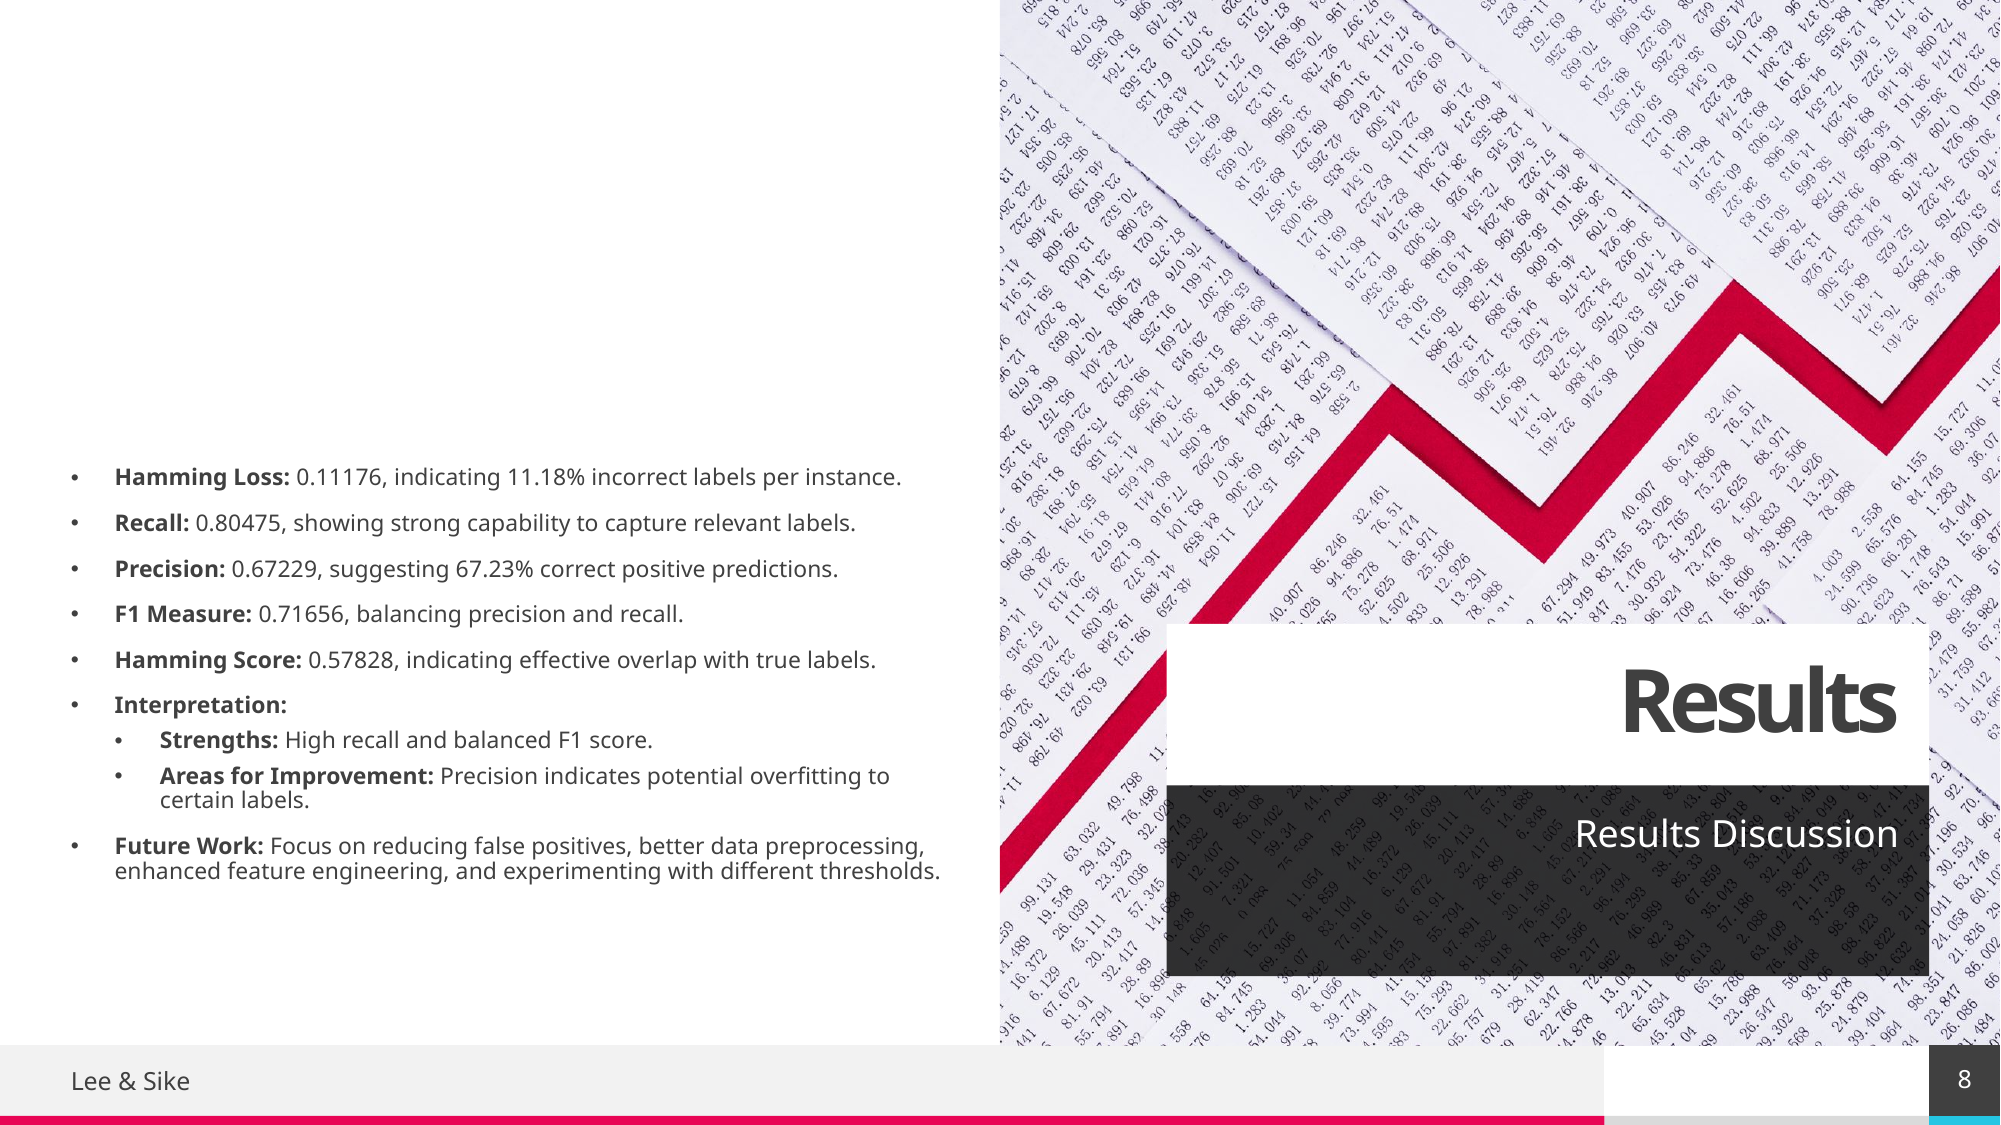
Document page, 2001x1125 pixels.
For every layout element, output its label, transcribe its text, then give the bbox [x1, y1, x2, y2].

picture [999, 0, 2000, 1046]
footer Lee & Sike [70, 1056, 1000, 1105]
slide_number 8 [1929, 1046, 2000, 1116]
list Hamming Loss: 0.11176, indicating 11.18% incorrect labels per instance. Recall: 0.80475, showing strong capability to capture relevant labels. Precision: 0.67229, suggesting 67.23% correct positive predictions. F1 Measure: 0.71656, balancing precision and recall. Hamming Score: 0.57828, indicating effective overlap with true labels. Interpretation: Strengths: High recall and balanced F1 score. Areas for Improvement: Precision indicates potential overfitting to certain labels. Future Work: Focus on reducing false positives, better data preprocessing, enhanced feature engineering, and experimenting with different thresholds. [70, 437, 969, 930]
